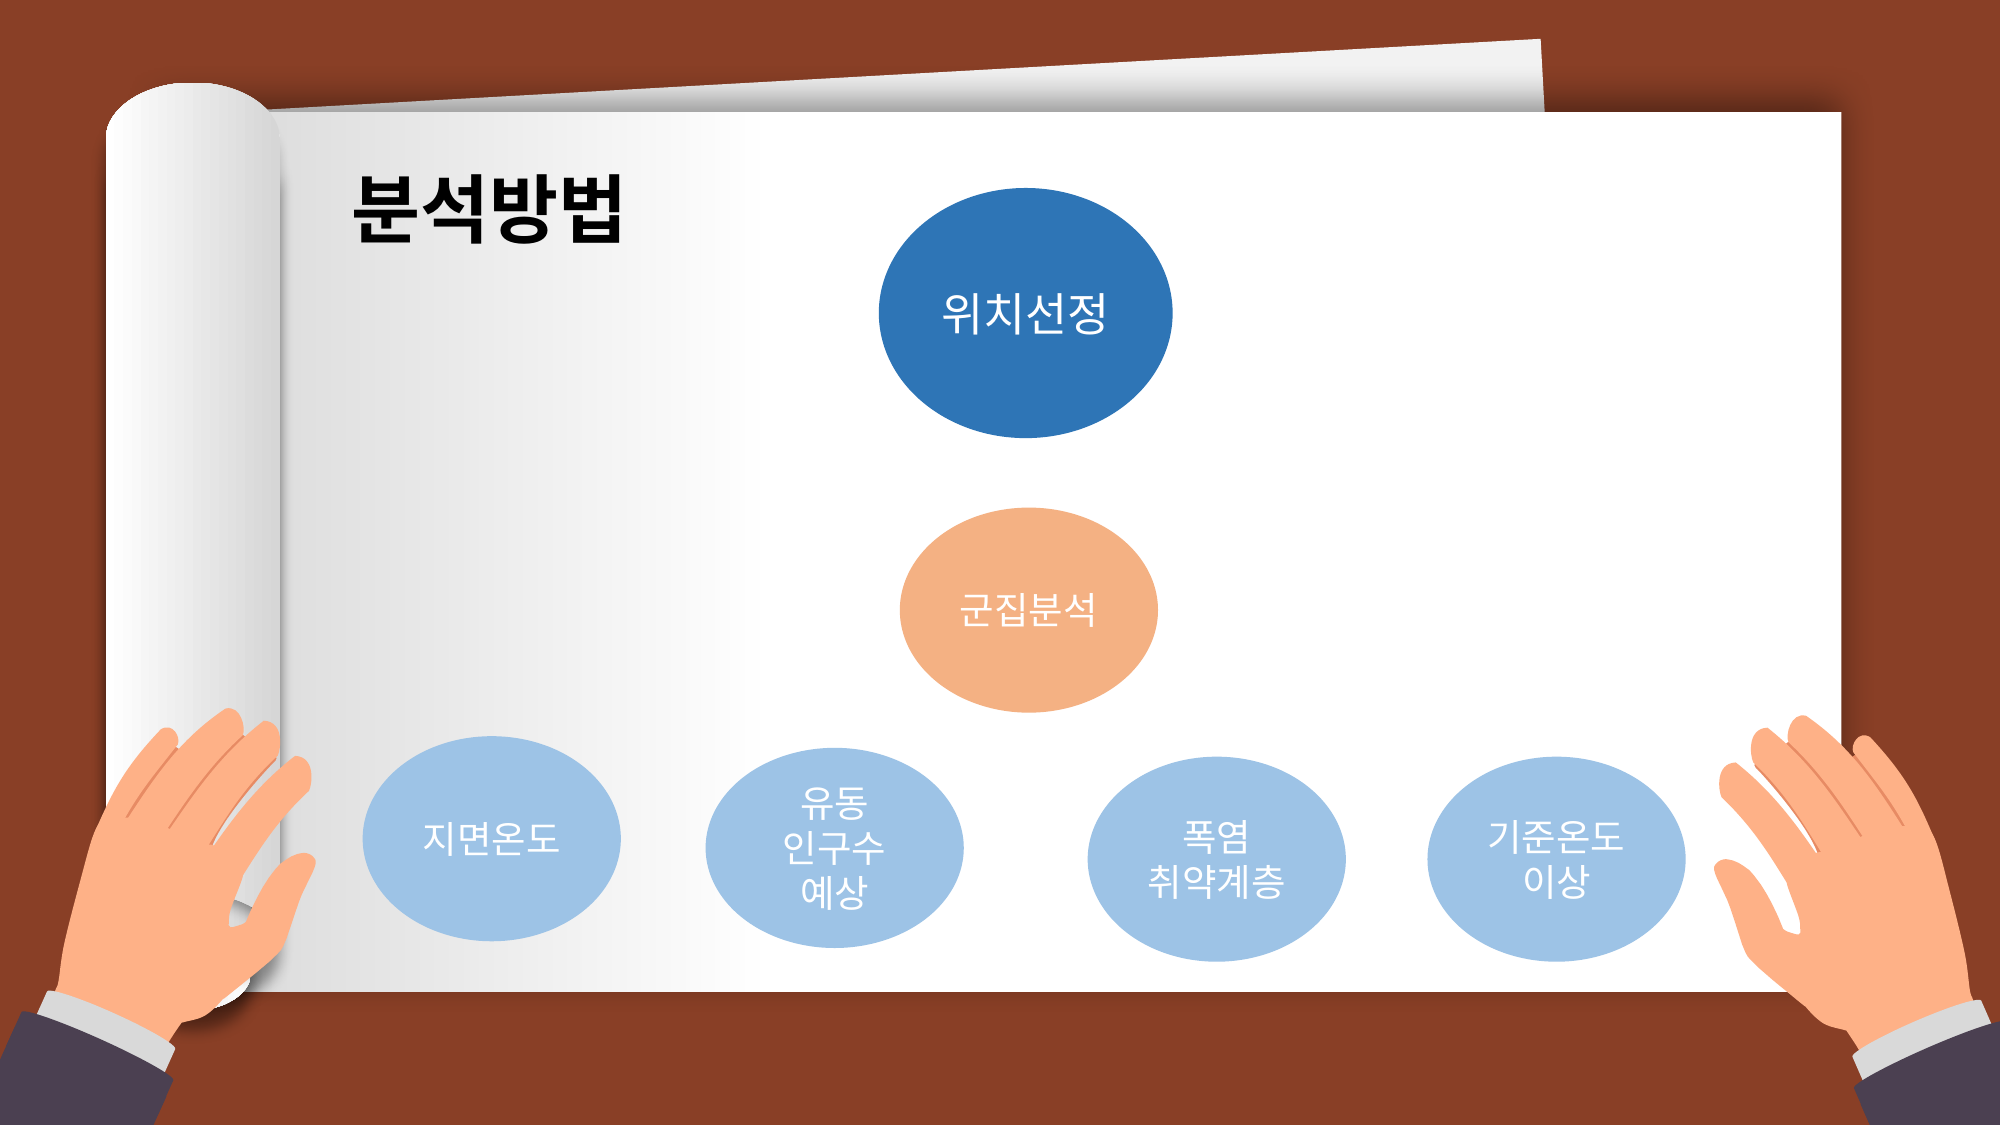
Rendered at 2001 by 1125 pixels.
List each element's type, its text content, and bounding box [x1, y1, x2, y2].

text_box 유동 인구수 예상 [704, 746, 965, 950]
text_box [280, 111, 1842, 992]
text_box 폭염 취약계층 [1086, 755, 1347, 963]
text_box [0, 691, 296, 1125]
text_box 기준온도 이상 [1426, 755, 1687, 963]
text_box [105, 82, 280, 691]
text_box 분석방법 [336, 154, 900, 260]
text_box 지면온도 [361, 735, 622, 943]
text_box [1733, 699, 2000, 1125]
text_box 군집분석 [898, 506, 1160, 714]
text_box 위치선정 [877, 186, 1174, 440]
text_box [870, 37, 1544, 75]
